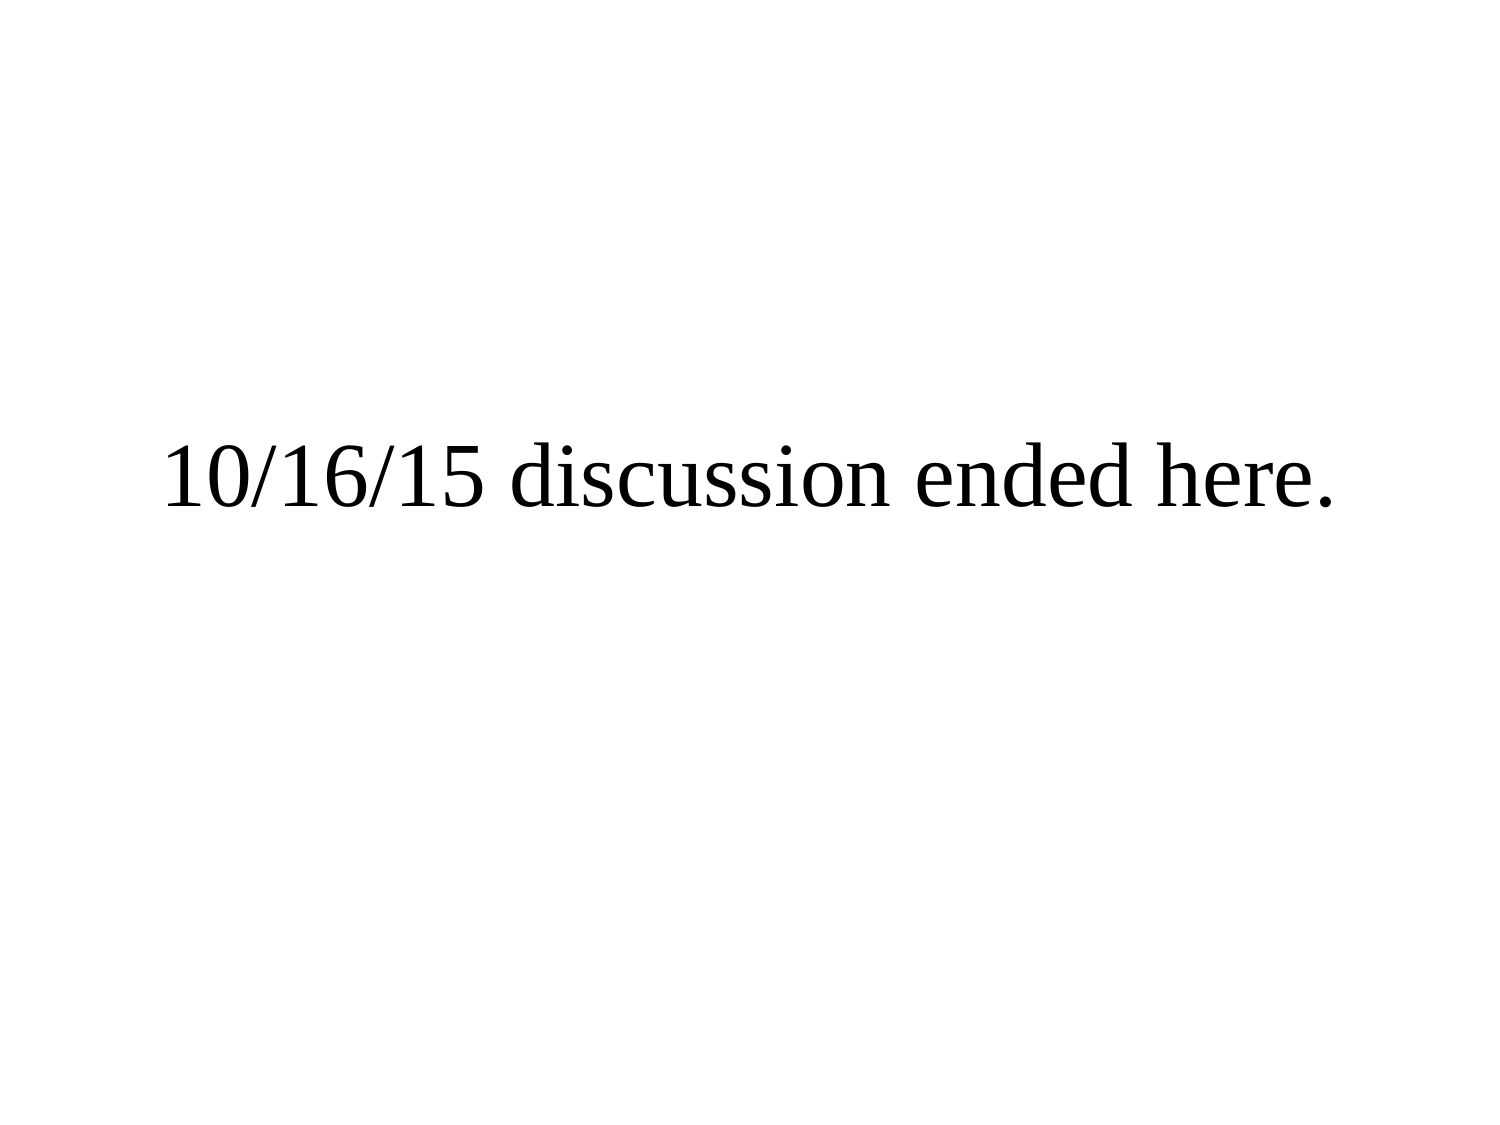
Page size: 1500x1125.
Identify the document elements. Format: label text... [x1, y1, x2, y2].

title 10/16/15 discussion ended here. [112, 349, 1388, 591]
